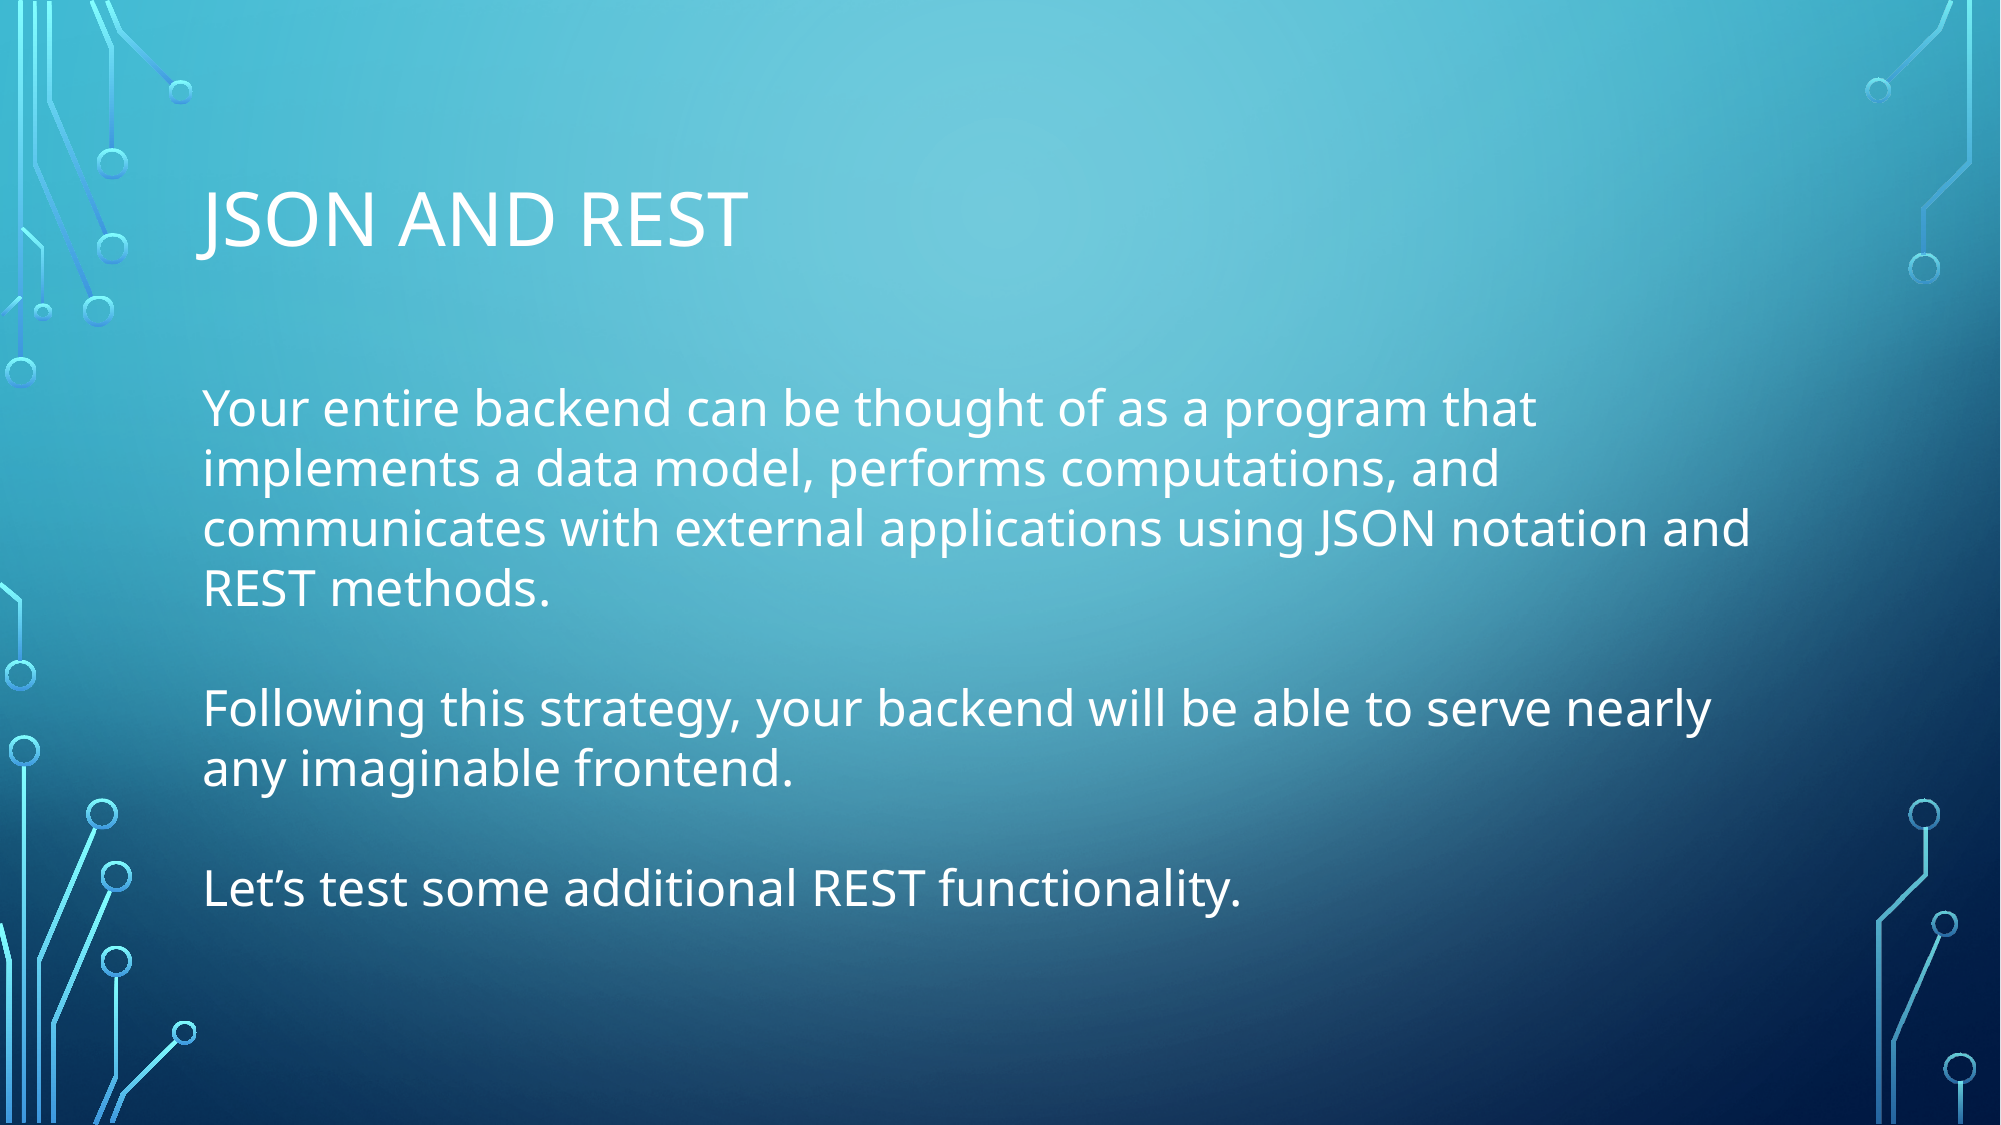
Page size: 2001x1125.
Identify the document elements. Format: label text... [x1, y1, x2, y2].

title JSON and Rest [187, 101, 1813, 344]
list Your entire backend can be thought of as a program that implements a data model, performs computations, and communicates with external applications using JSON notation and REST methods. Following this strategy, your backend will be able to serve nearly any imaginable frontend. Let’s test some additional REST functionality. [187, 369, 1813, 950]
